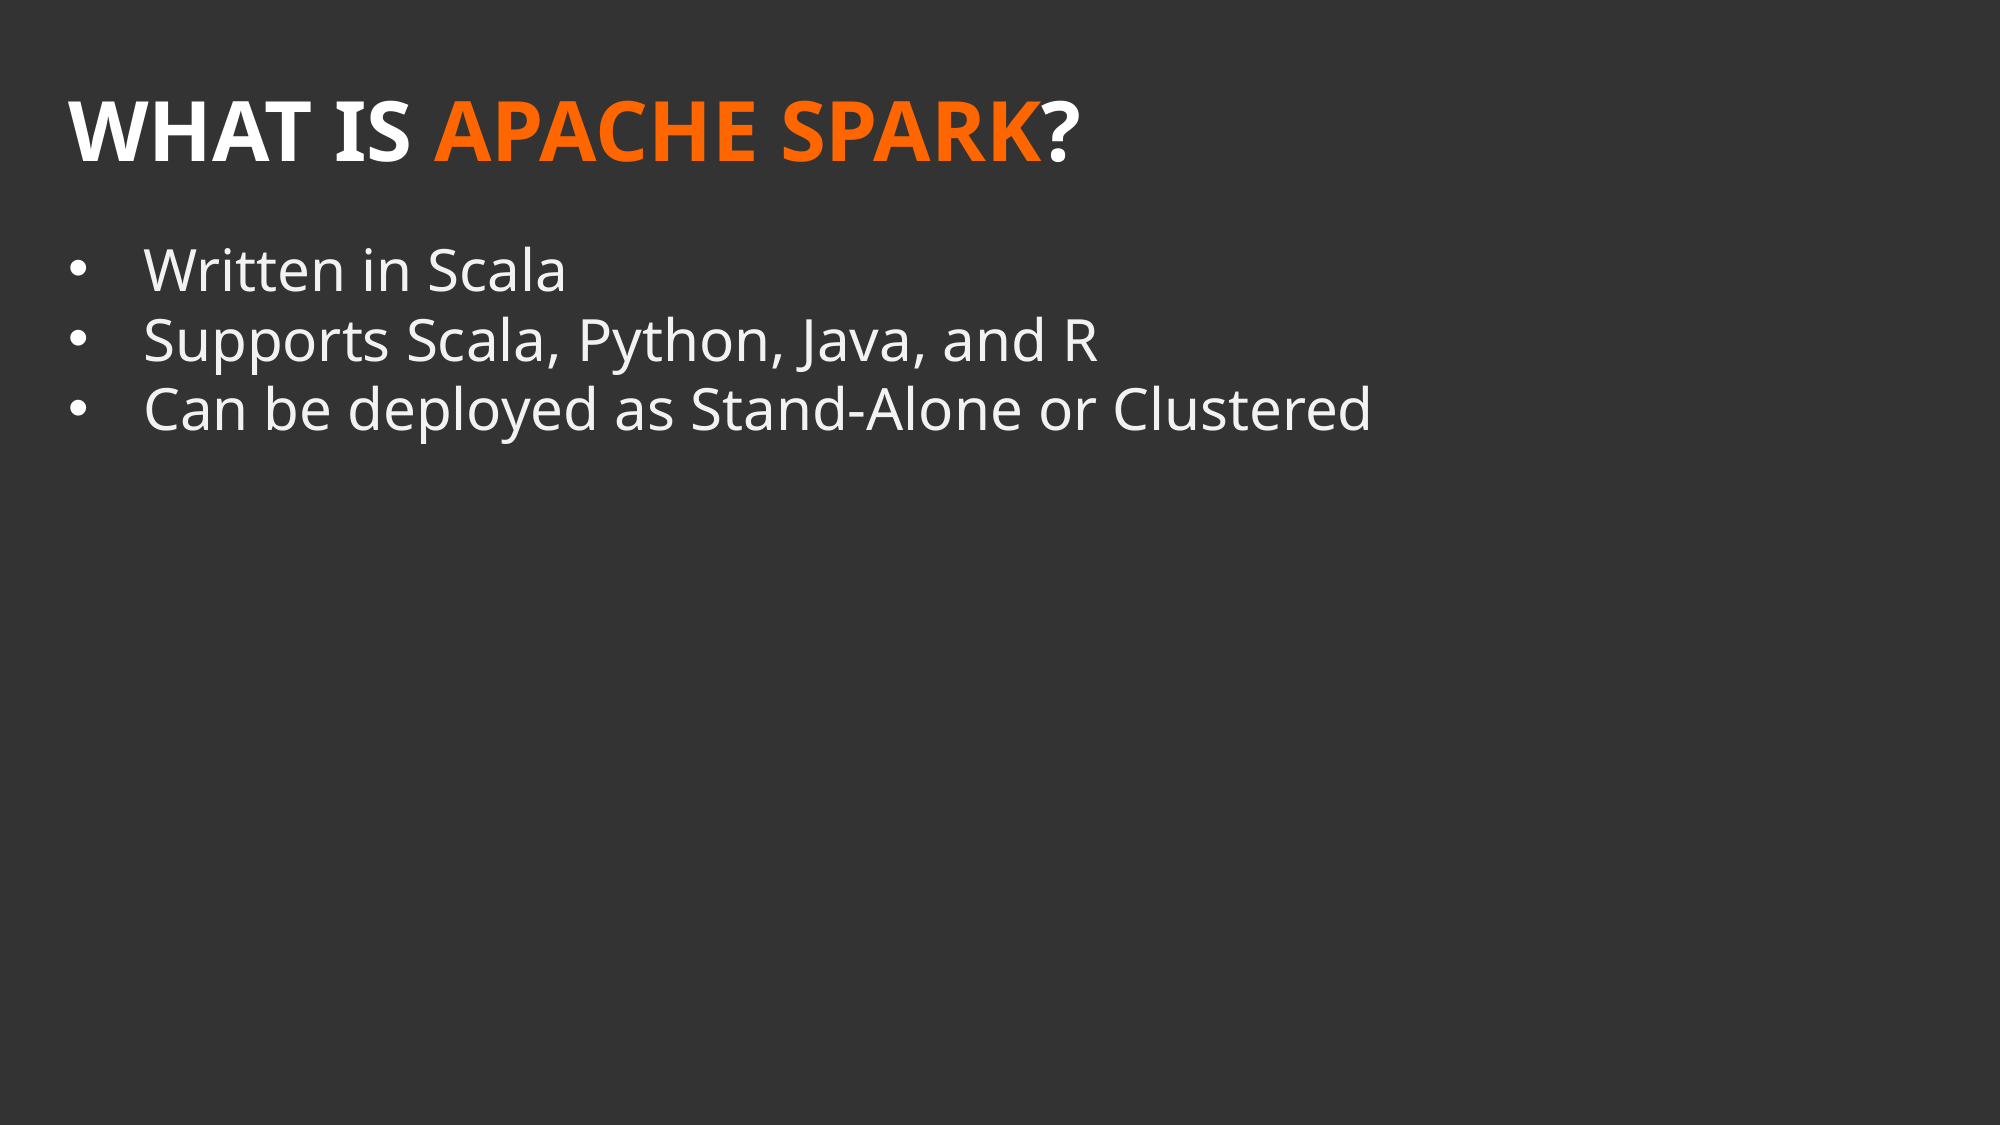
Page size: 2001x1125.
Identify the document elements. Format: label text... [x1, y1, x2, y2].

text_box WHAT IS APACHE SPARK? [53, 27, 1804, 194]
text_box Written in Scala Supports Scala, Python, Java, and R Can be deployed as Stand-Alone or Clustered [53, 216, 1865, 528]
